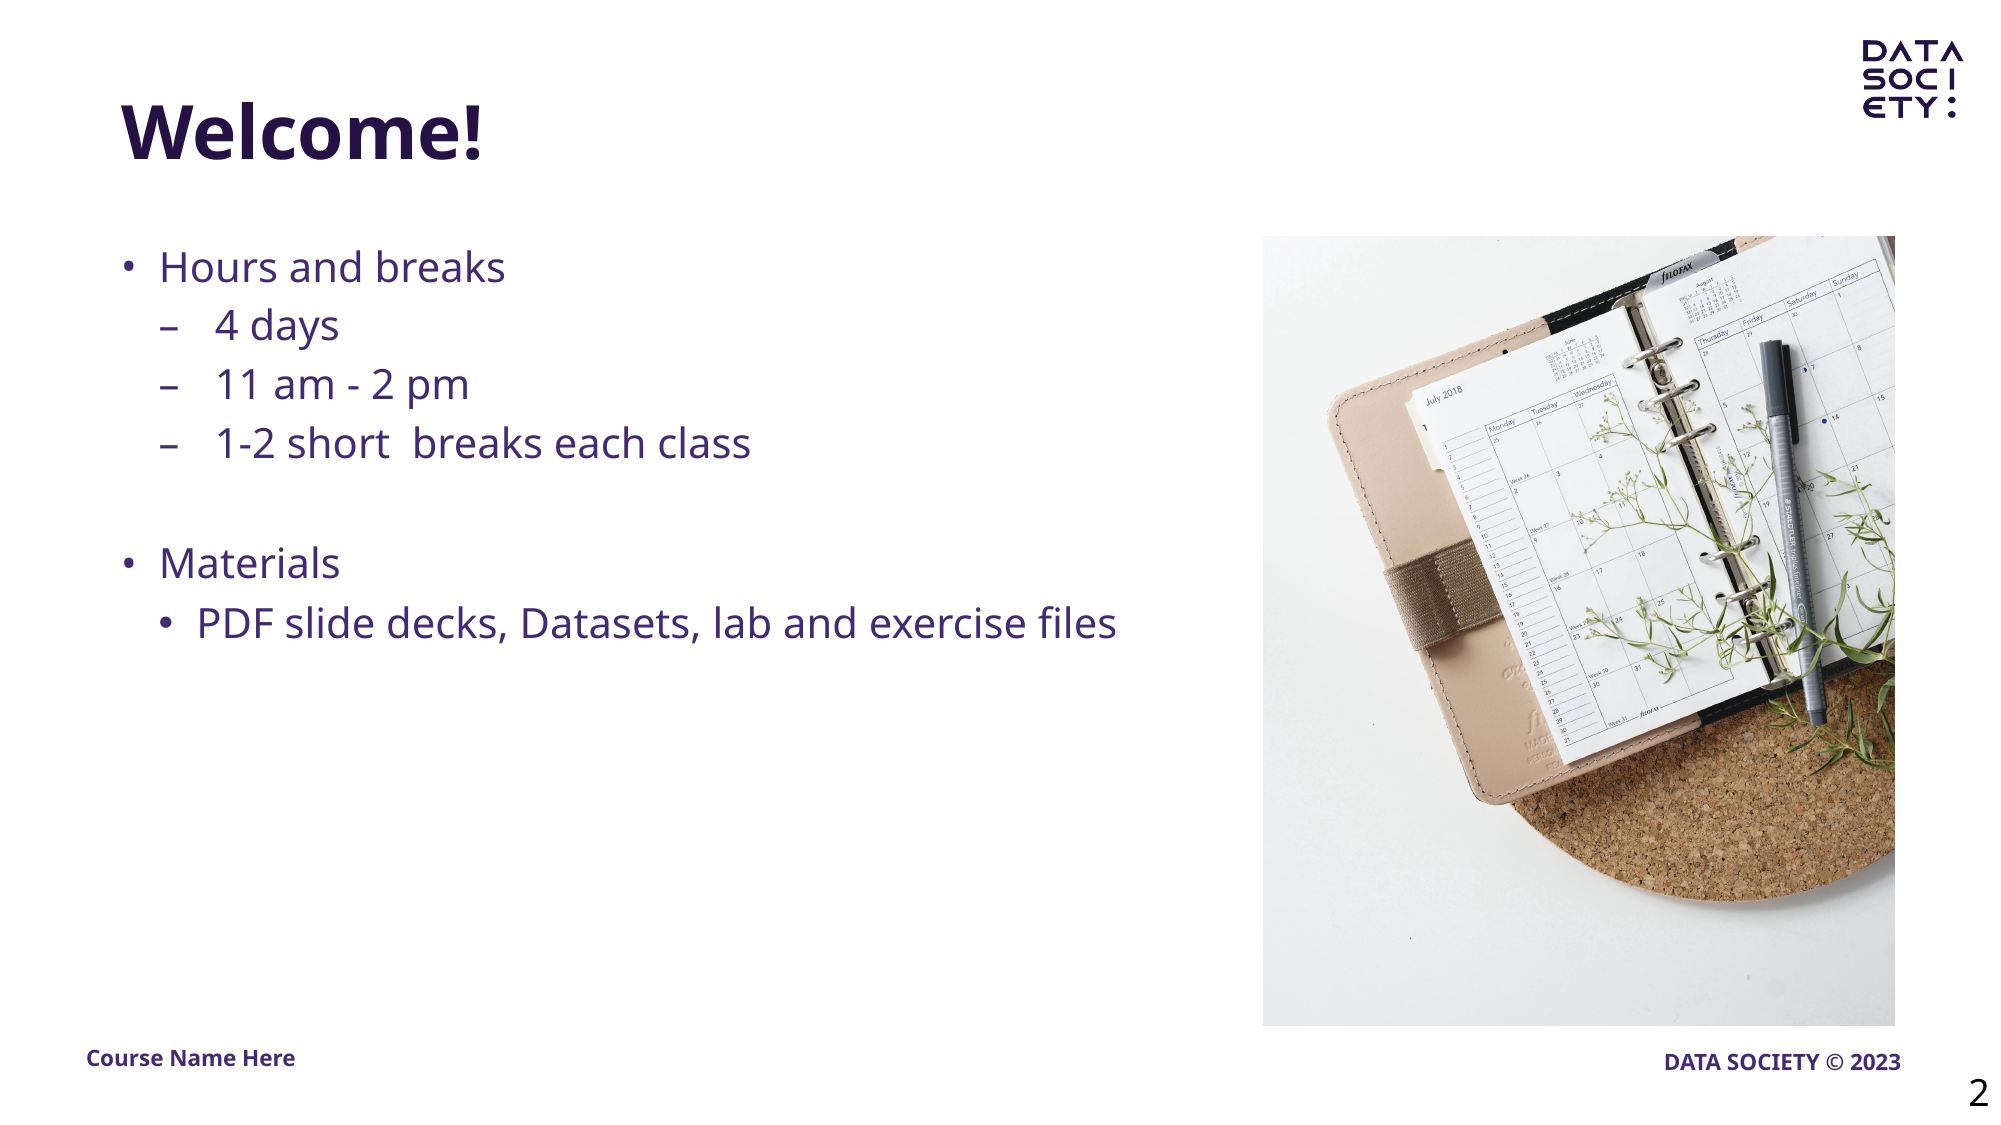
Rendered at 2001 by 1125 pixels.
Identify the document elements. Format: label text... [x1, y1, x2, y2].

picture [1262, 236, 1895, 1026]
title Welcome! [113, 39, 1892, 179]
slide_number ‹#› [1530, 1065, 1998, 1125]
list Hours and breaks 4 days 11 am - 2 pm 1-2 short breaks each class Materials PDF slide decks, Datasets, lab and exercise files [113, 236, 1219, 1058]
picture [1892, 40, 1964, 118]
